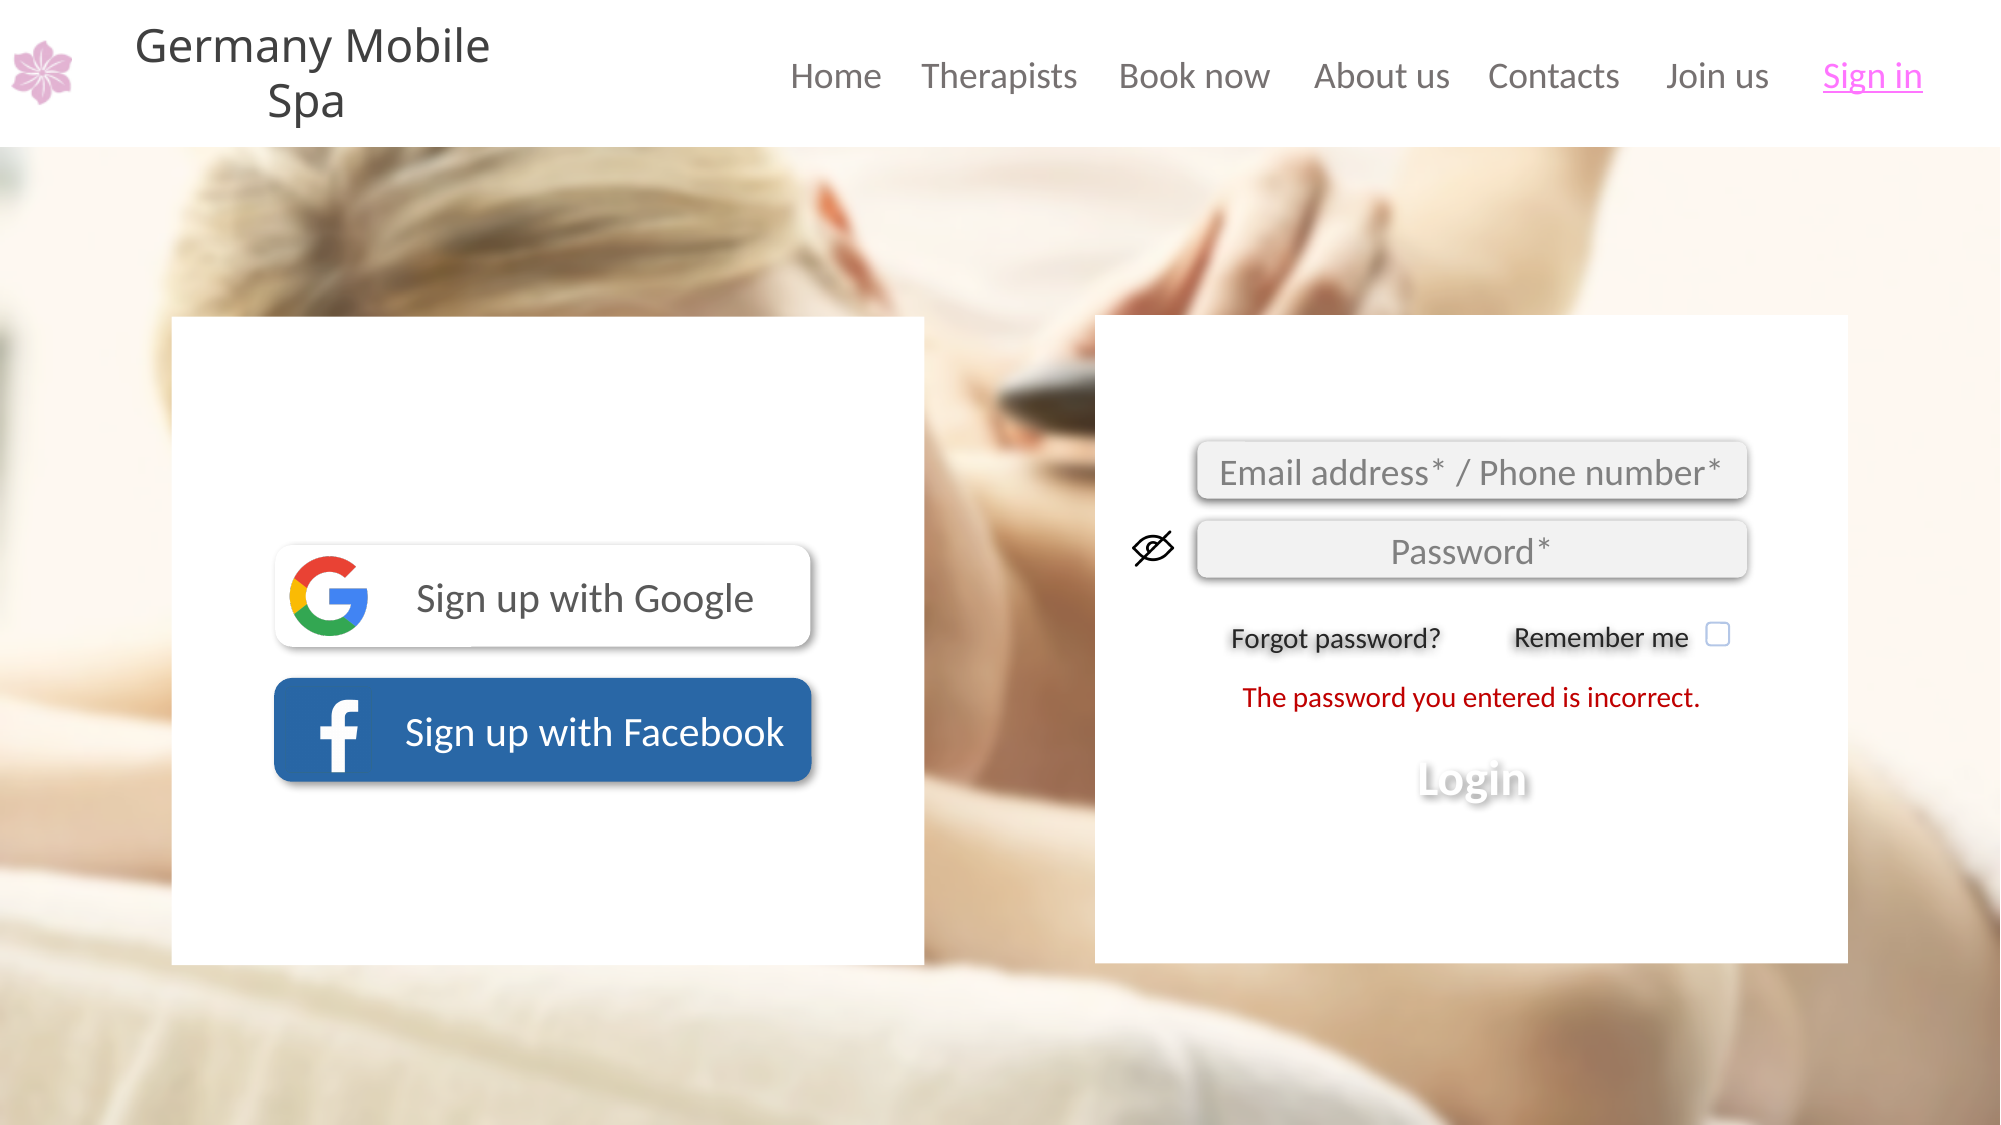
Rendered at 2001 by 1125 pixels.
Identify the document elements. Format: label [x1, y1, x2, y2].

picture [0, 0, 2000, 1125]
text_box [260, 678, 811, 781]
text_box [275, 544, 811, 647]
